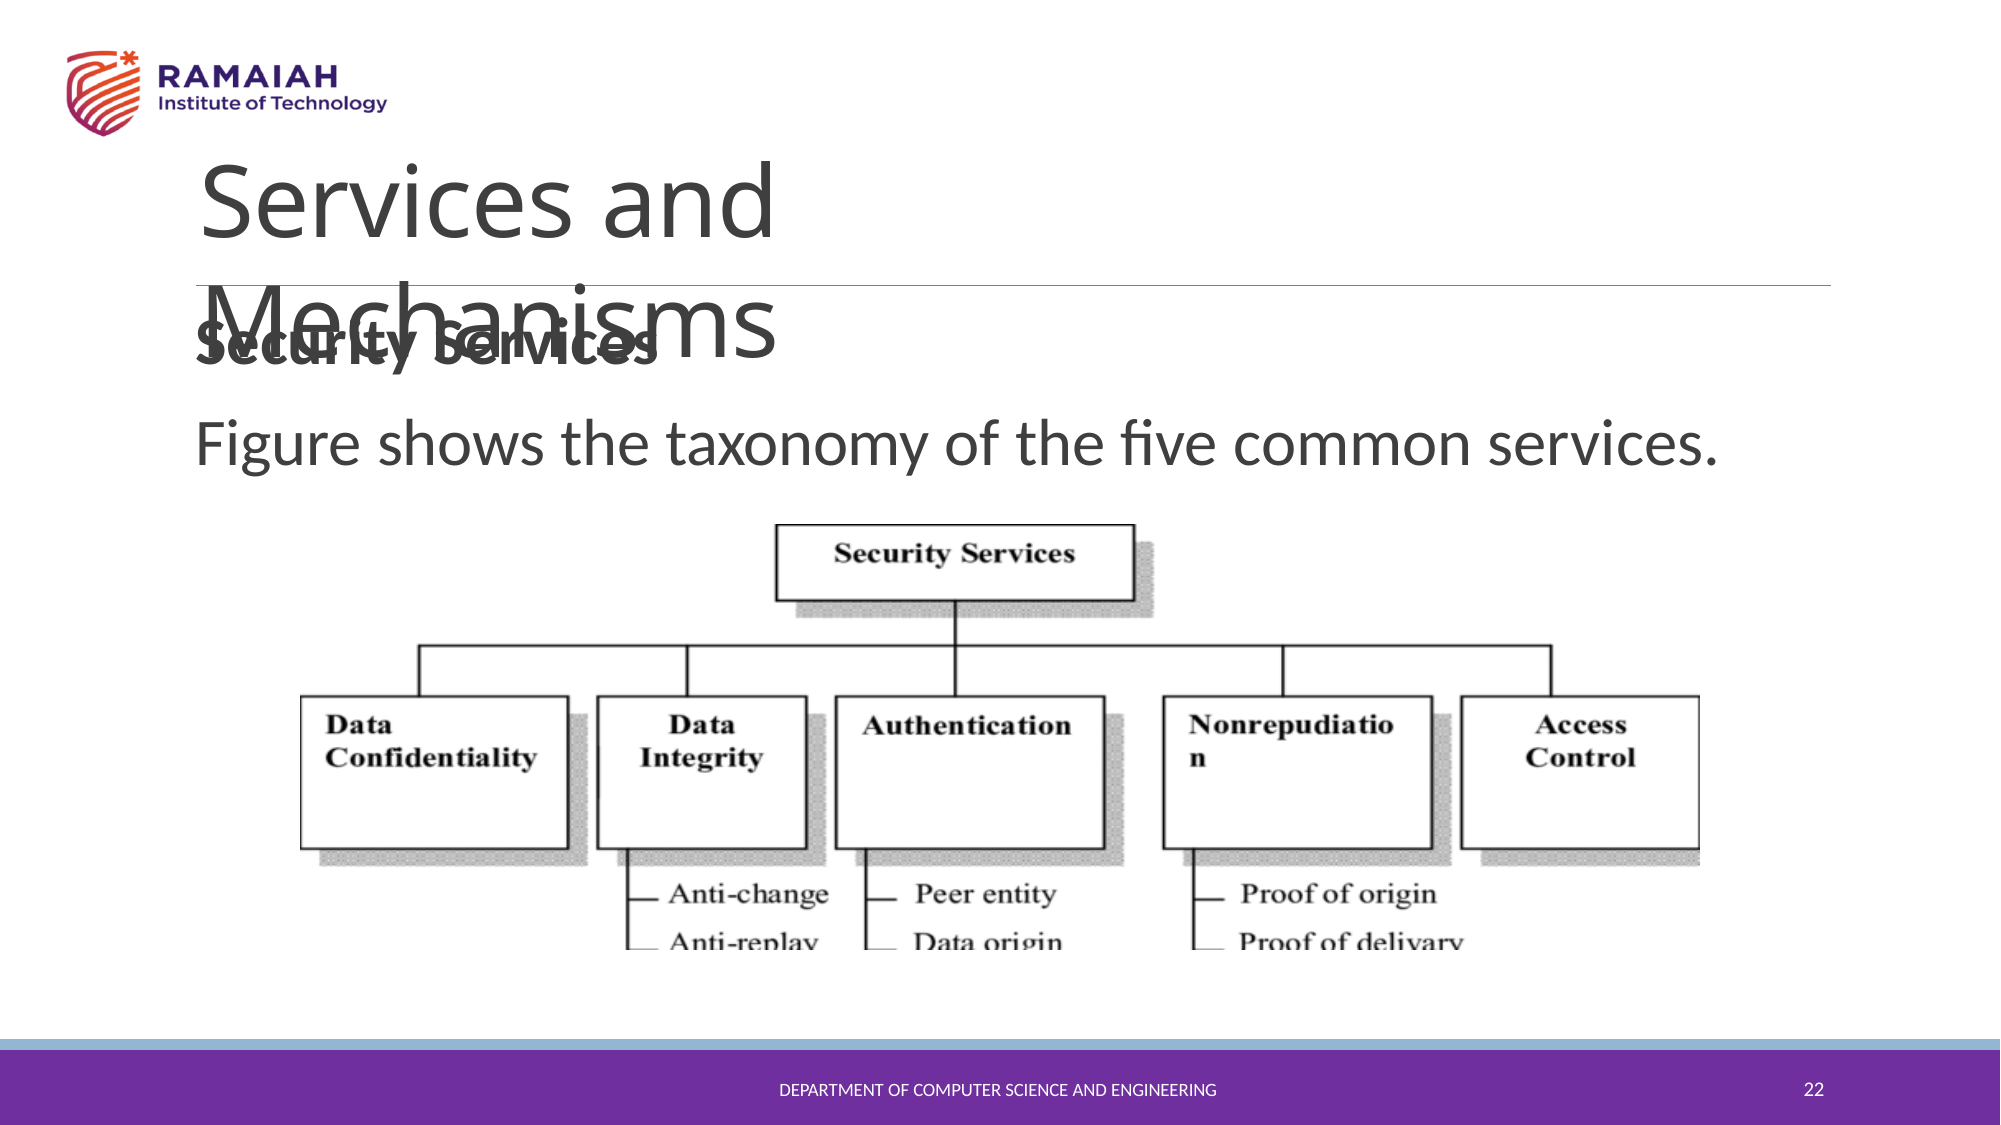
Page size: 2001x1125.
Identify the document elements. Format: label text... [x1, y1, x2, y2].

text_box Security Services Figure shows the taxonomy of the five common services. [192, 275, 1733, 480]
title Services and Mechanisms [197, 135, 1208, 275]
footer DEPARTMENT OF COMPUTER SCIENCE AND ENGINEERING [777, 1079, 1224, 1125]
slide_number 22 [1797, 1079, 1831, 1125]
picture [65, 49, 388, 137]
picture [300, 524, 1700, 951]
